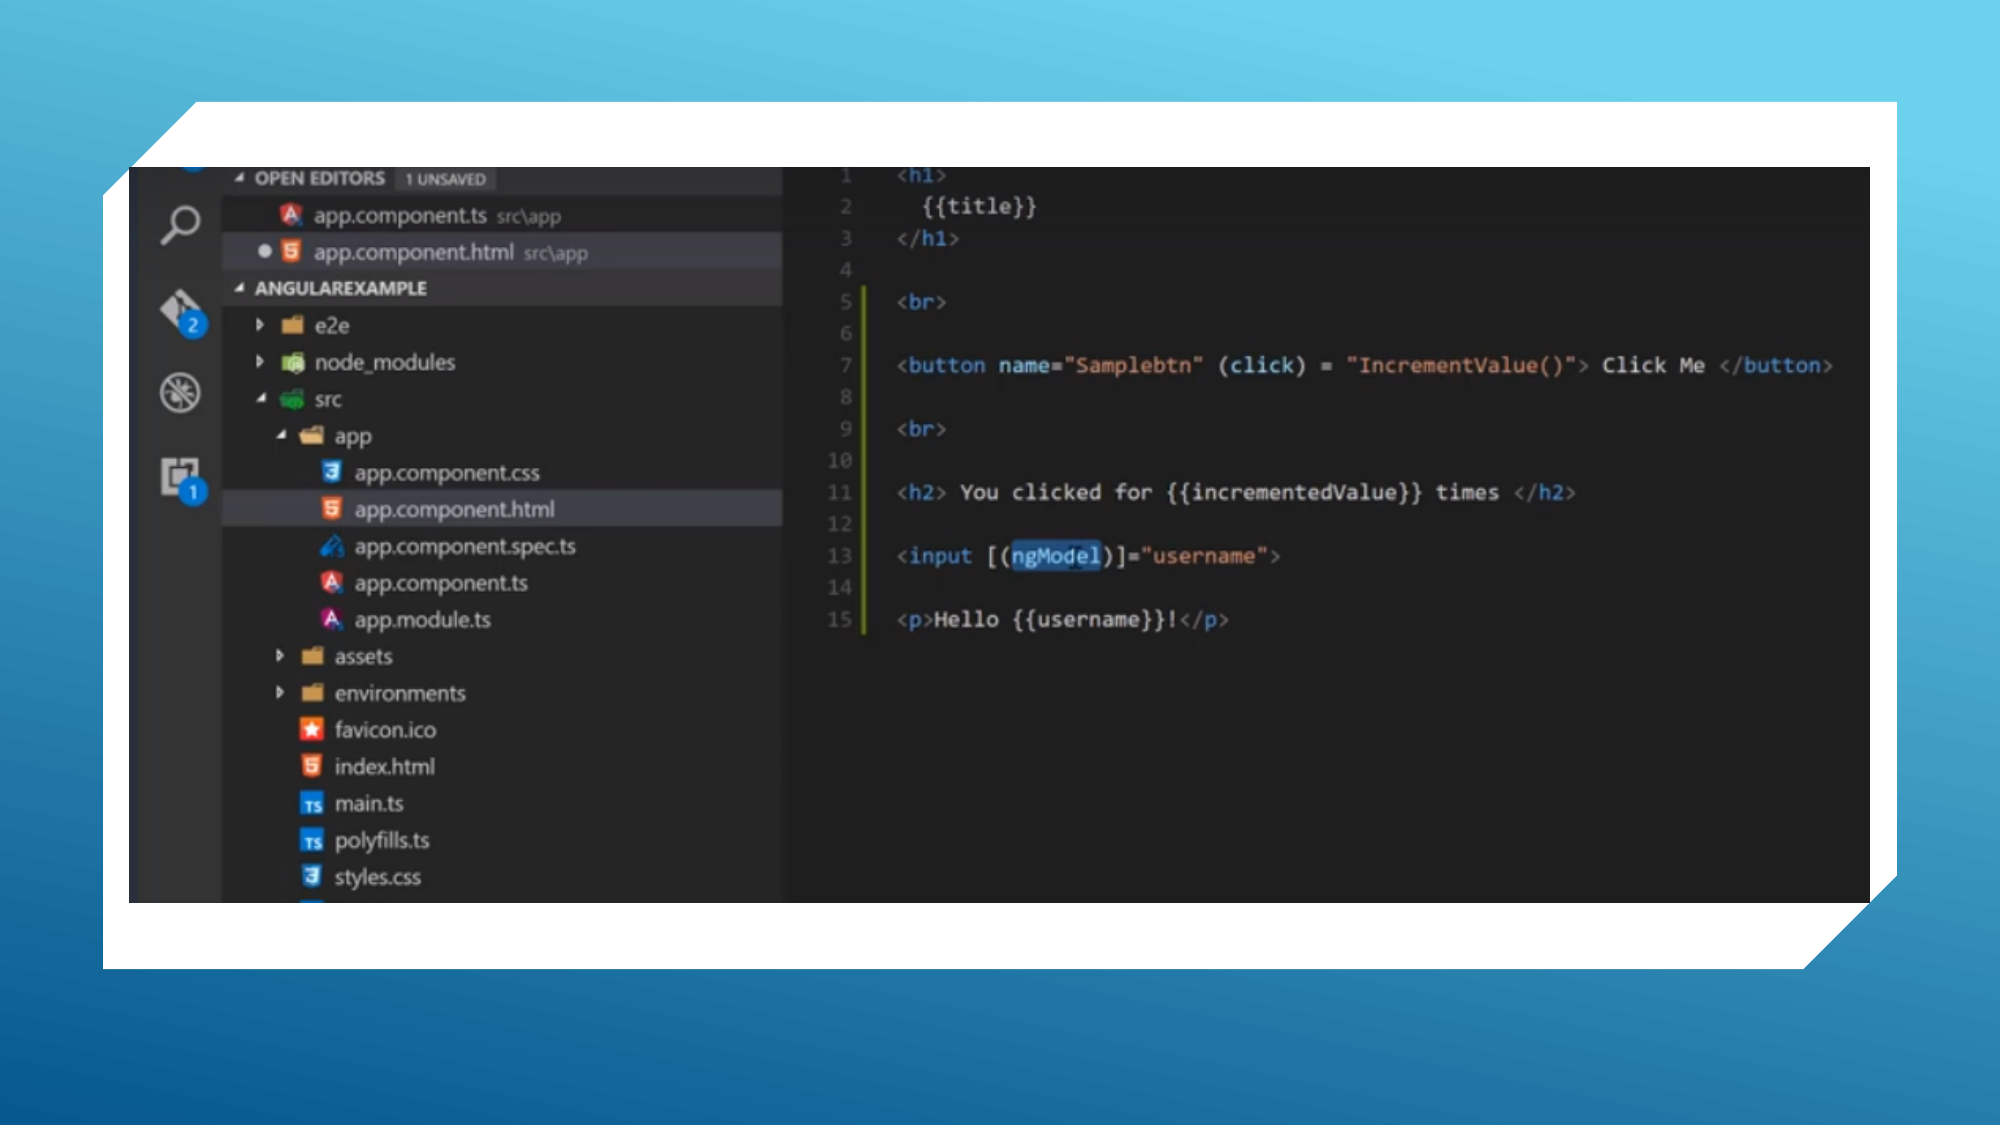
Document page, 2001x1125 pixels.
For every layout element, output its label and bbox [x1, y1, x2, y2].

list [129, 167, 1871, 904]
text_box [1510, 485, 2000, 1013]
text_box [101, 100, 1899, 971]
text_box [0, 0, 2000, 1125]
